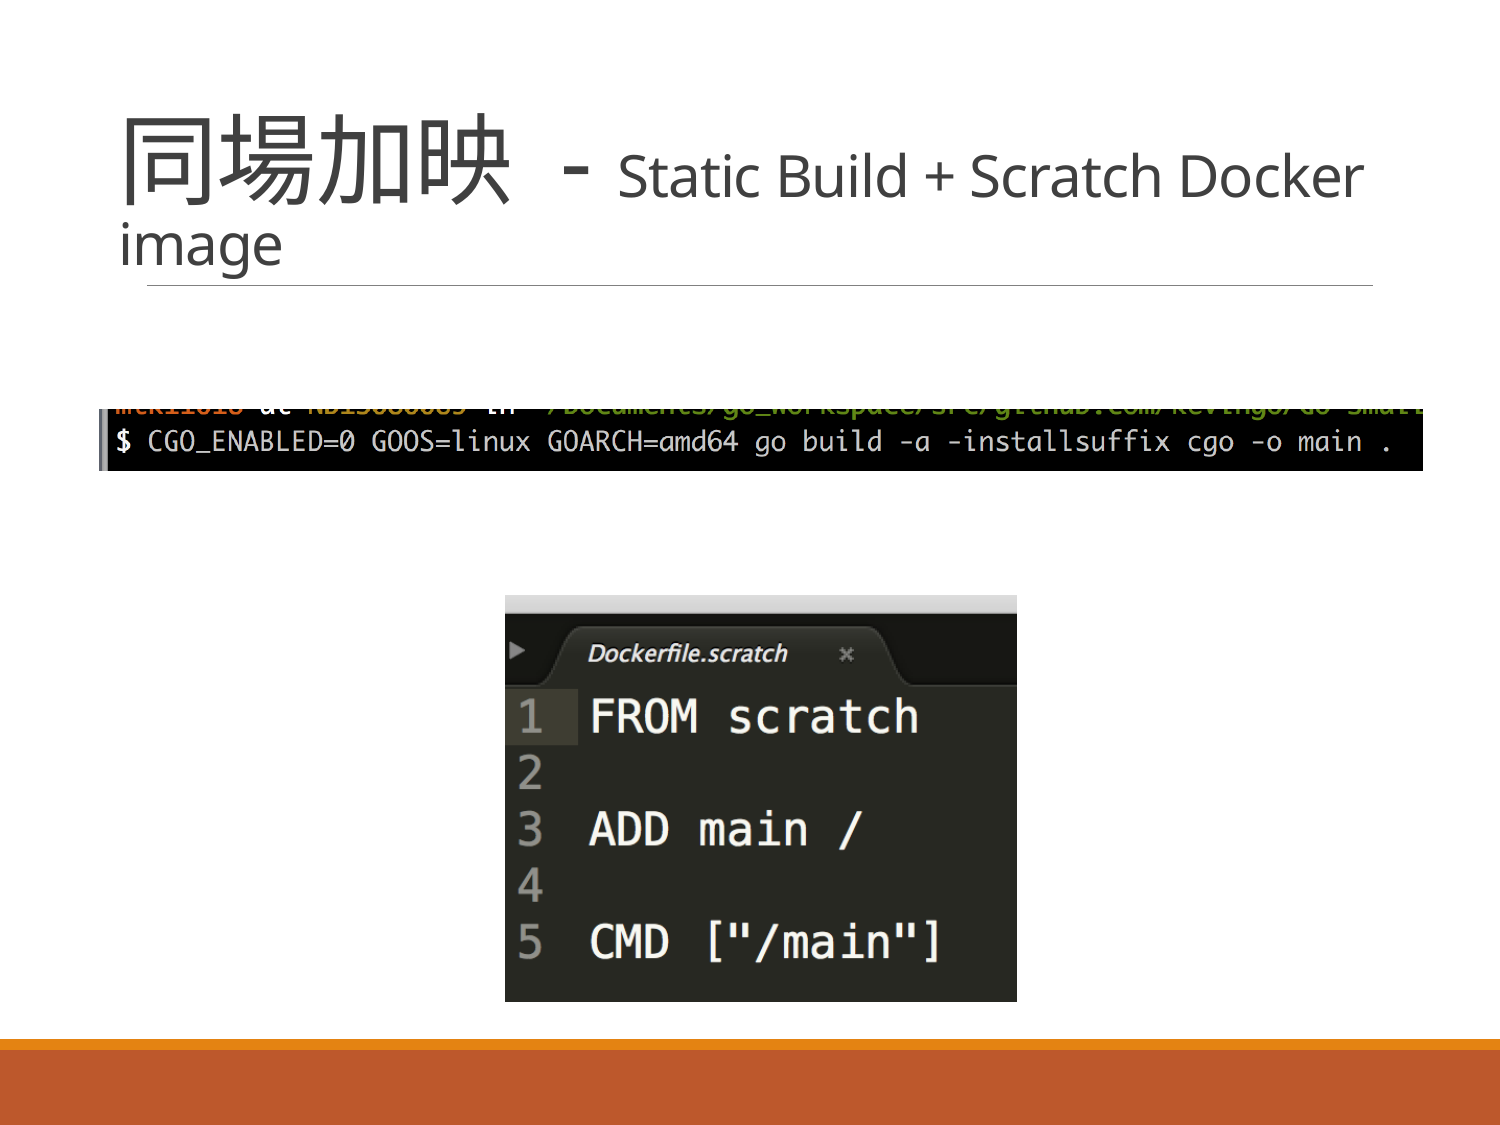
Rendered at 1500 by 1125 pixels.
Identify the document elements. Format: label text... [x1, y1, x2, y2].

title 同場加映 - Static Build + Scratch Docker image [103, 47, 1423, 285]
picture [505, 595, 1017, 1003]
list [98, 409, 1424, 472]
